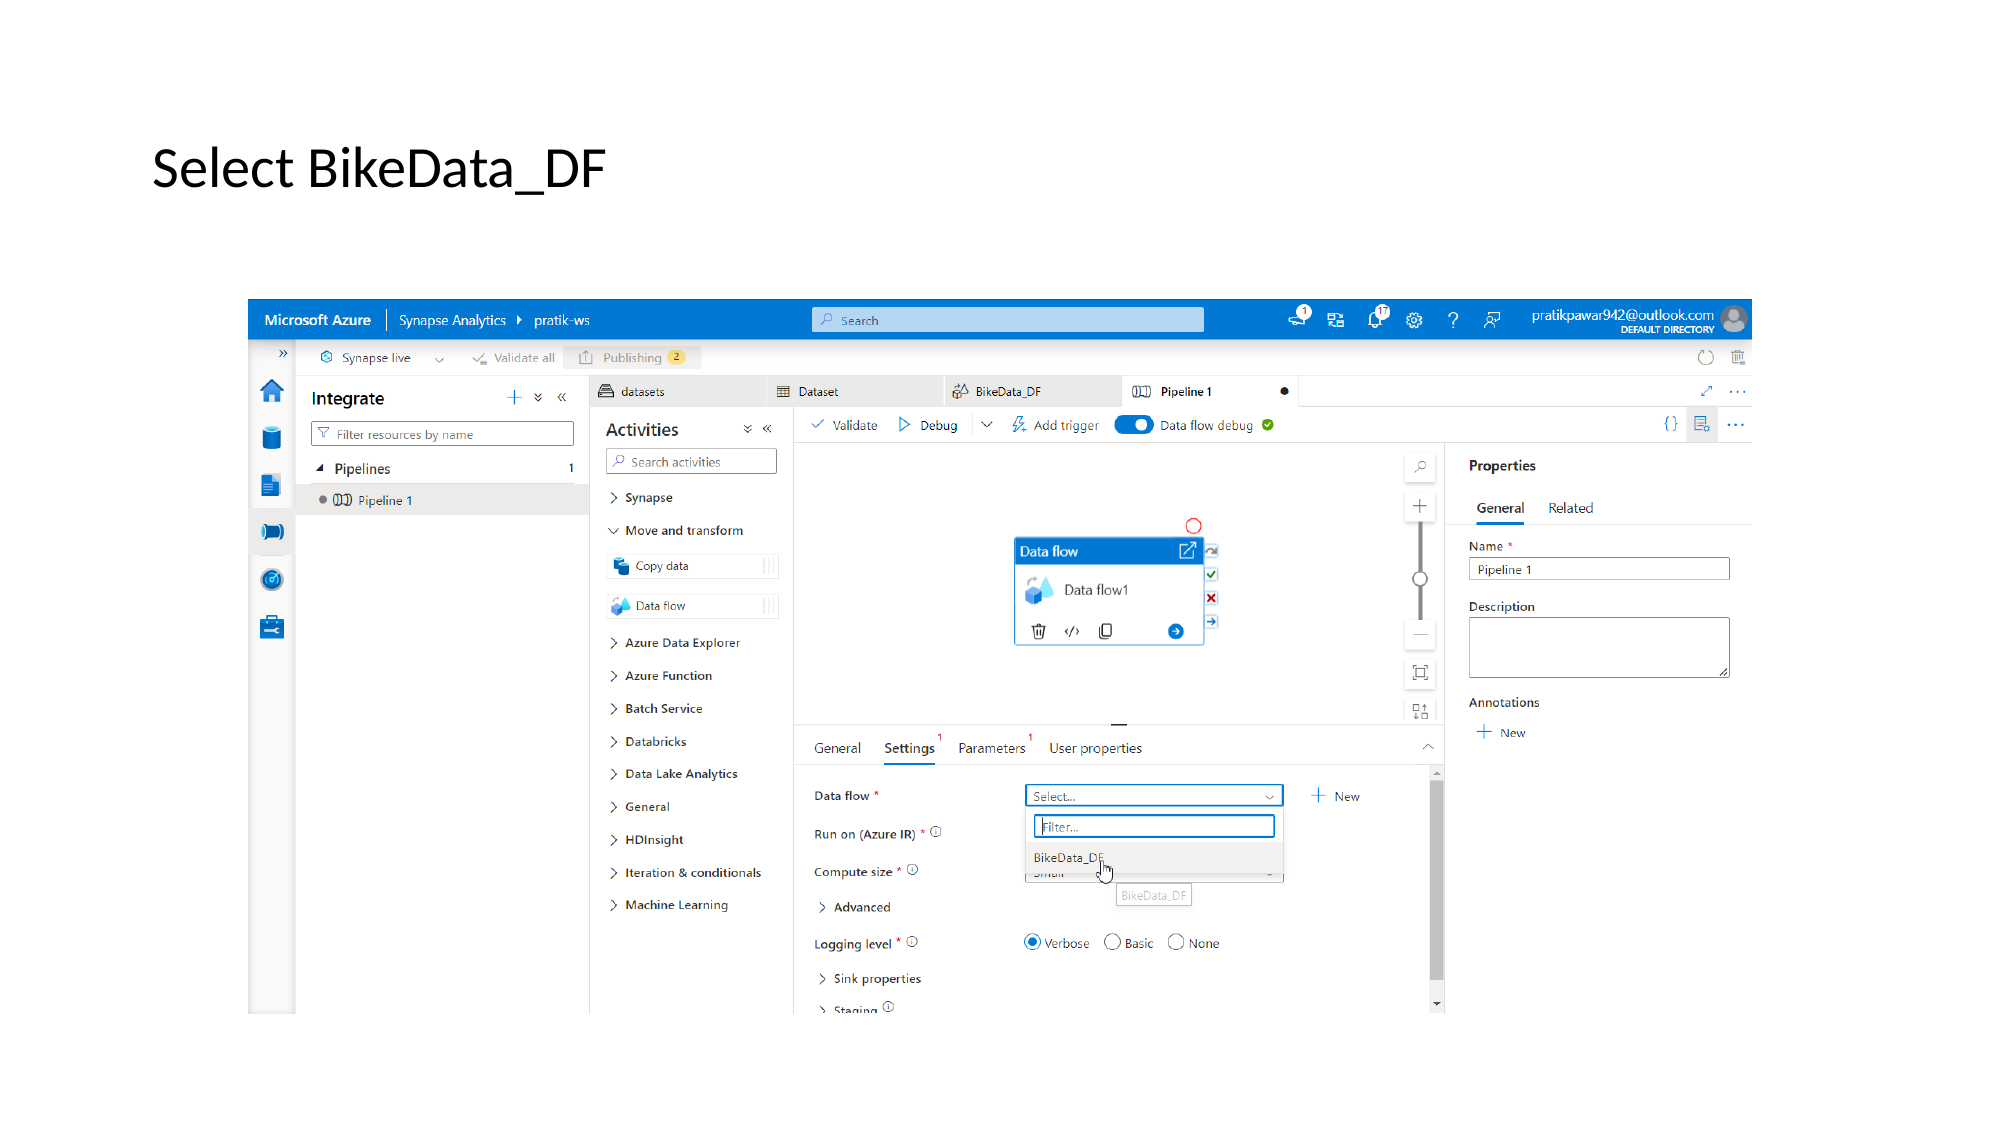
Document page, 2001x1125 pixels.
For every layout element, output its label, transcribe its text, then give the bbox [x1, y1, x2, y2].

title Select BikeData_DF [137, 59, 1863, 278]
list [248, 299, 1752, 1014]
